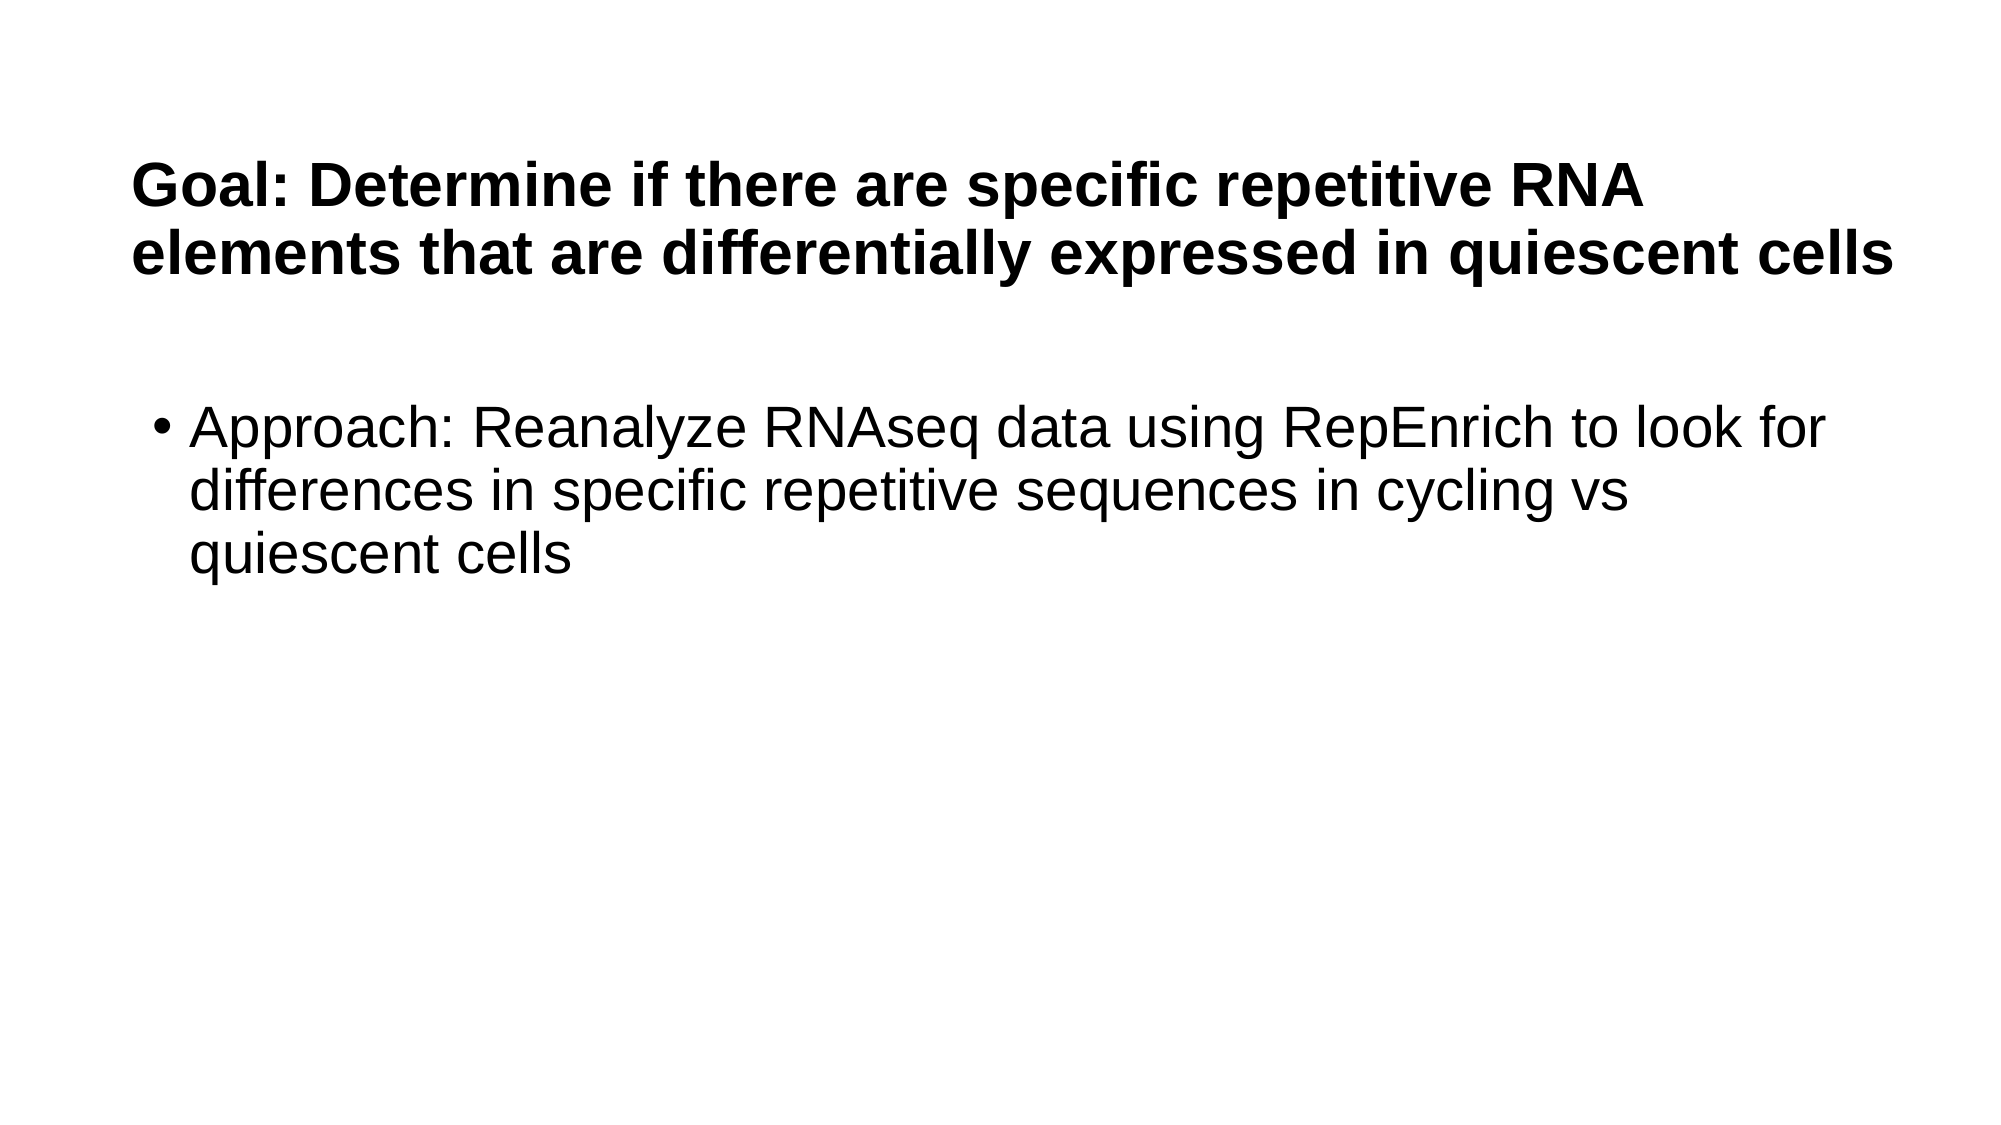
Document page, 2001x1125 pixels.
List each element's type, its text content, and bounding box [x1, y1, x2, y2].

list Approach: Reanalyze RNAseq data using RepEnrich to look for differences in specific repetitive sequences in cycling vs quiescent cells [137, 330, 1863, 1014]
title Goal: Determine if there are specific repetitive RNA elements that are differentially expressed in quiescent cells [116, 111, 1938, 330]
